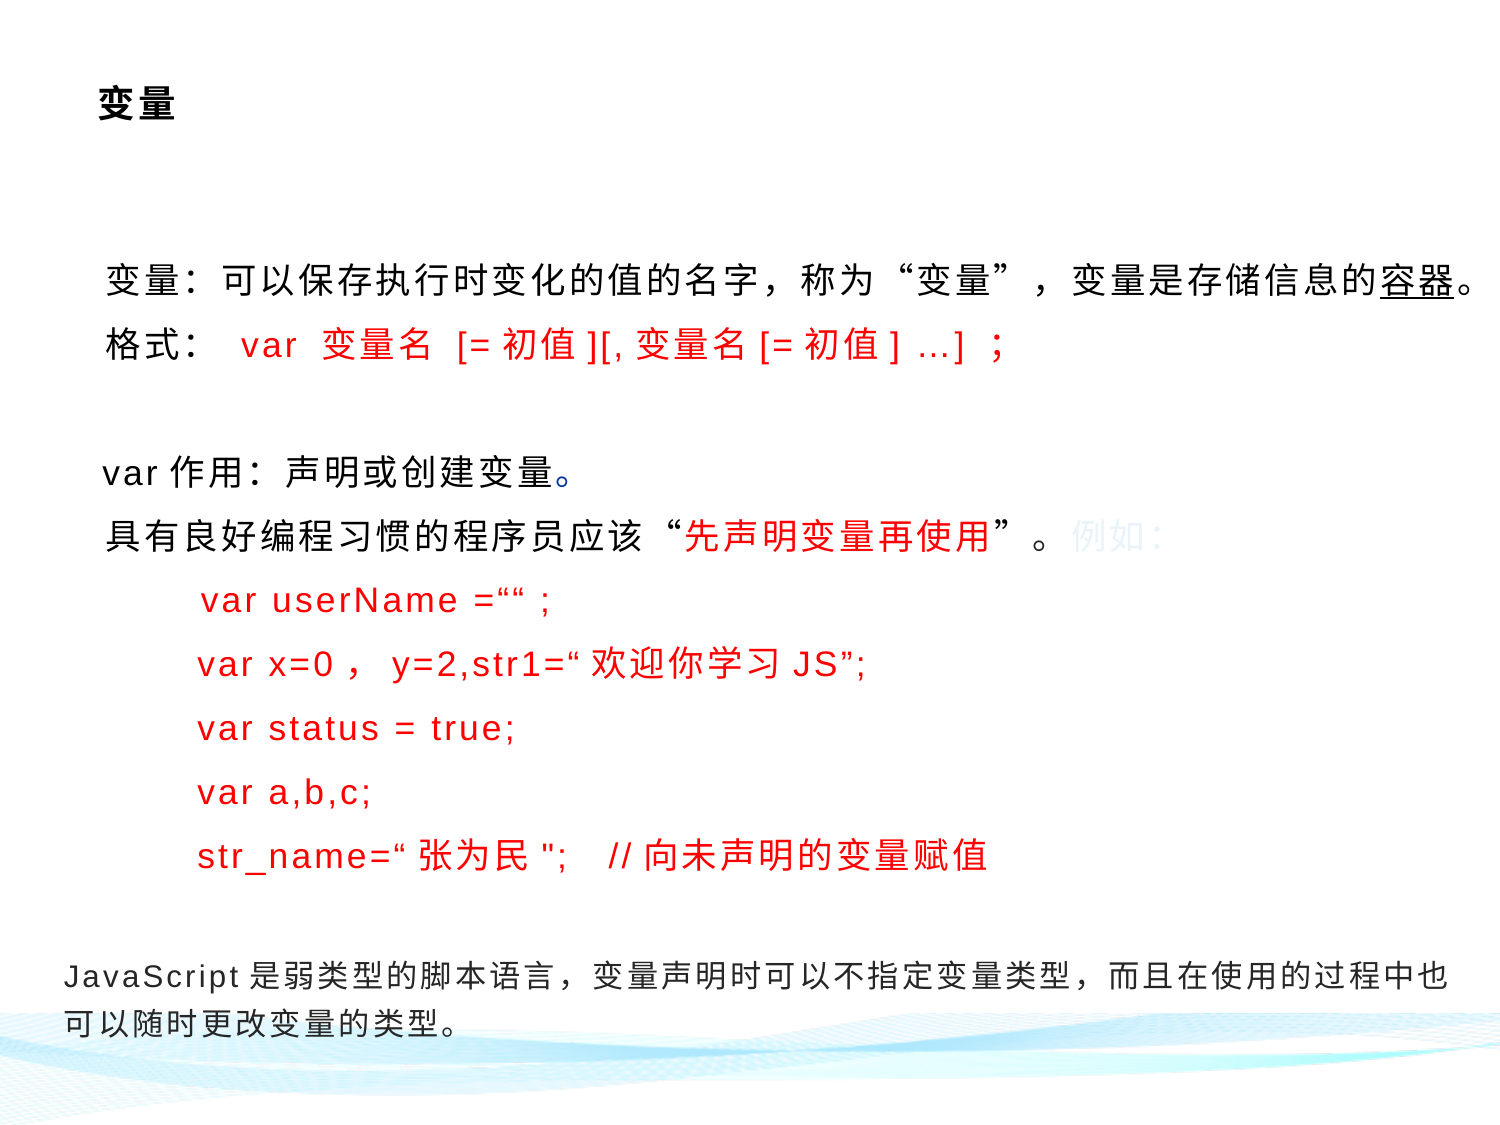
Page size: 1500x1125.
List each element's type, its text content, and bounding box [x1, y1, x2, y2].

picture [0, 1013, 1500, 1125]
list 变量：可以保存执行时变化的值的名字，称为“变量”，变量是存储信息的容器。 格式： var 变量名 [=初值][,变量名[=初值] …] ； var作用：声明或创建变量。 具有良好编程习惯的程序员应该“先声明变量再使用”。例如： var userName =““ ; var x=0，y=2,str1=“欢迎你学习JS”; var status = true; var a,b,c; str_name=“张为民"; //向未声明的变量赋值 JavaScript是弱类型的脚本语言，变量声明时可以不指定变量类型，而且在使用的过程中也可以随时更改变量的类型。 [48, 229, 1479, 968]
title 变量 [82, 72, 1418, 146]
